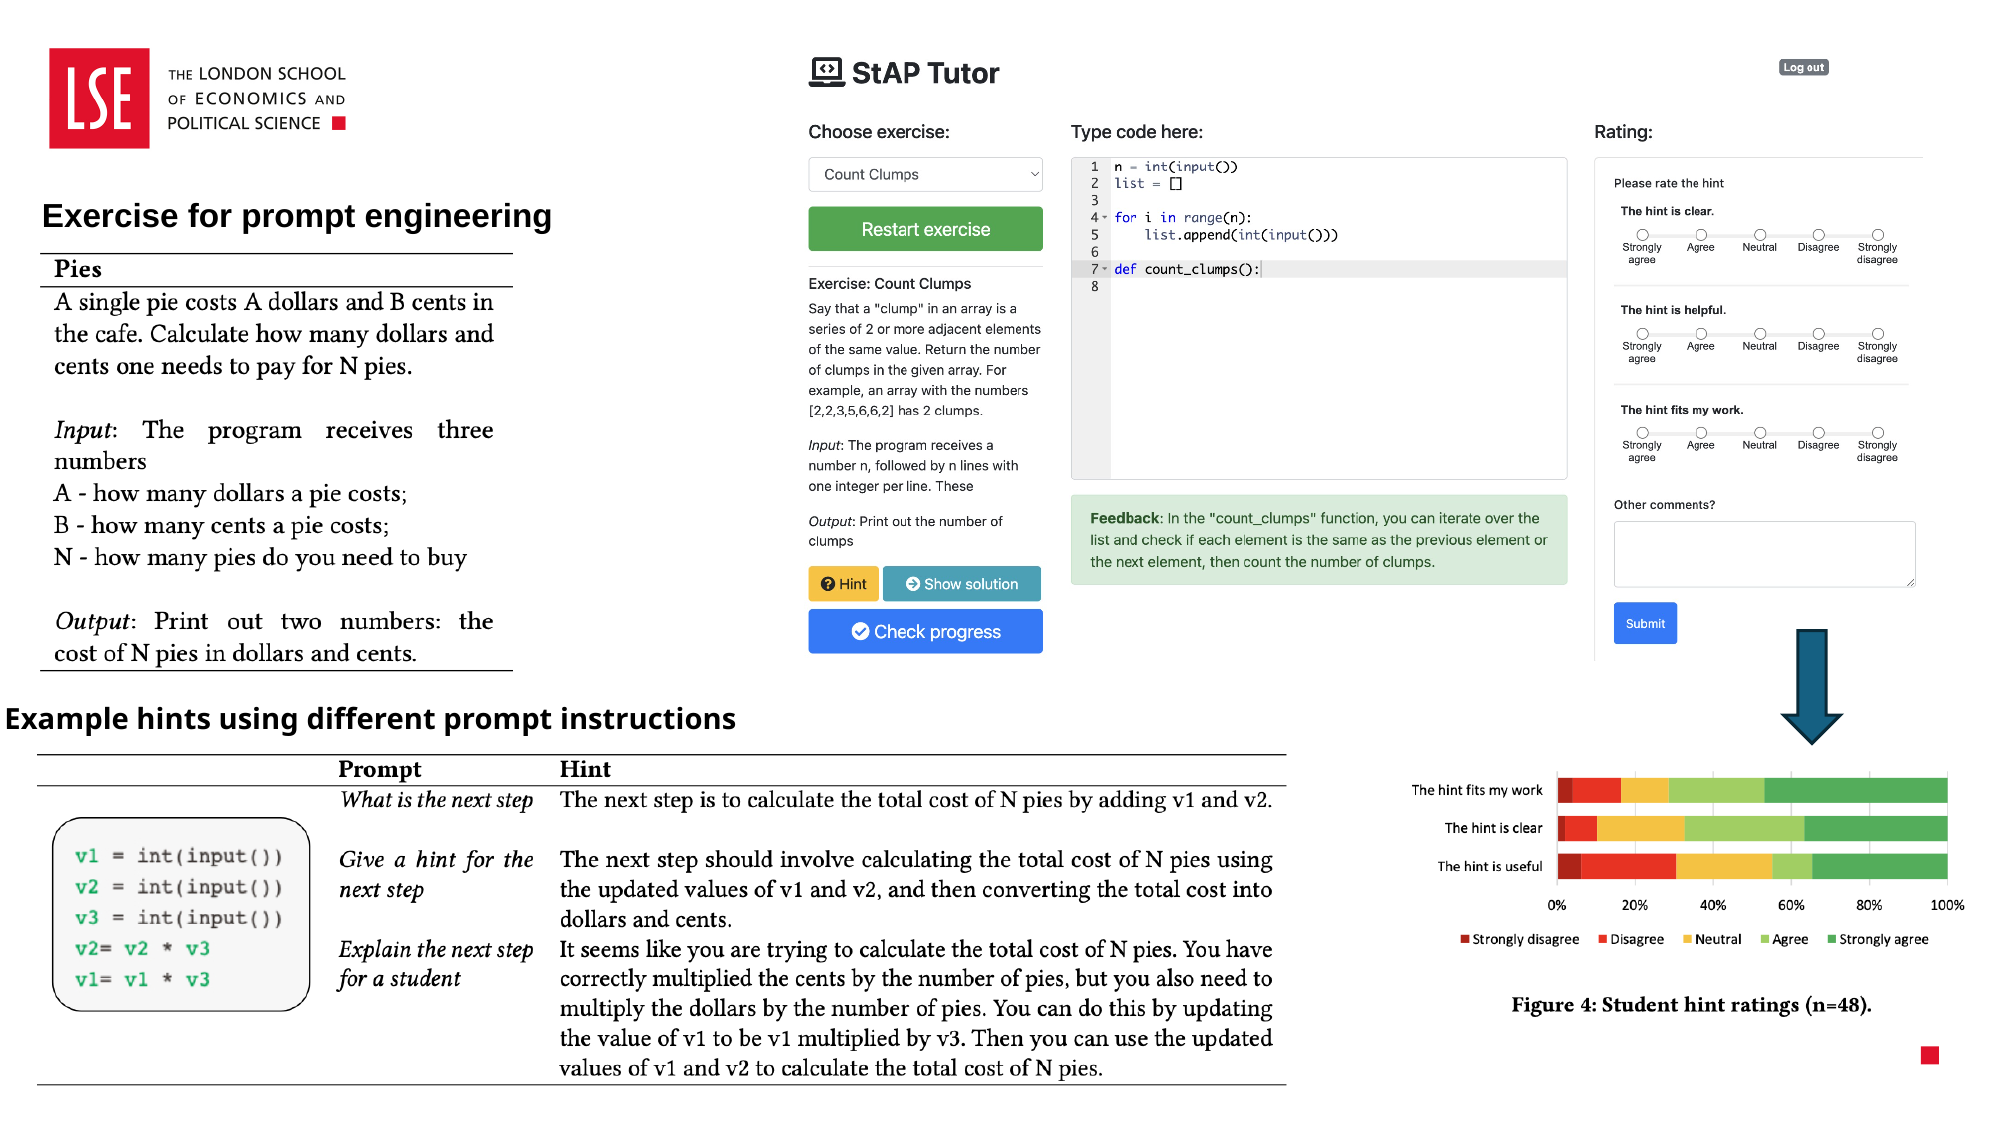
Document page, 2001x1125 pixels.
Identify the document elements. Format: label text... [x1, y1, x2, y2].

picture [0, 0, 2000, 1125]
text_box Example hints using different prompt instructions [0, 692, 752, 743]
text_box [1780, 662, 1845, 746]
text_box Exercise for prompt engineering [27, 187, 792, 242]
